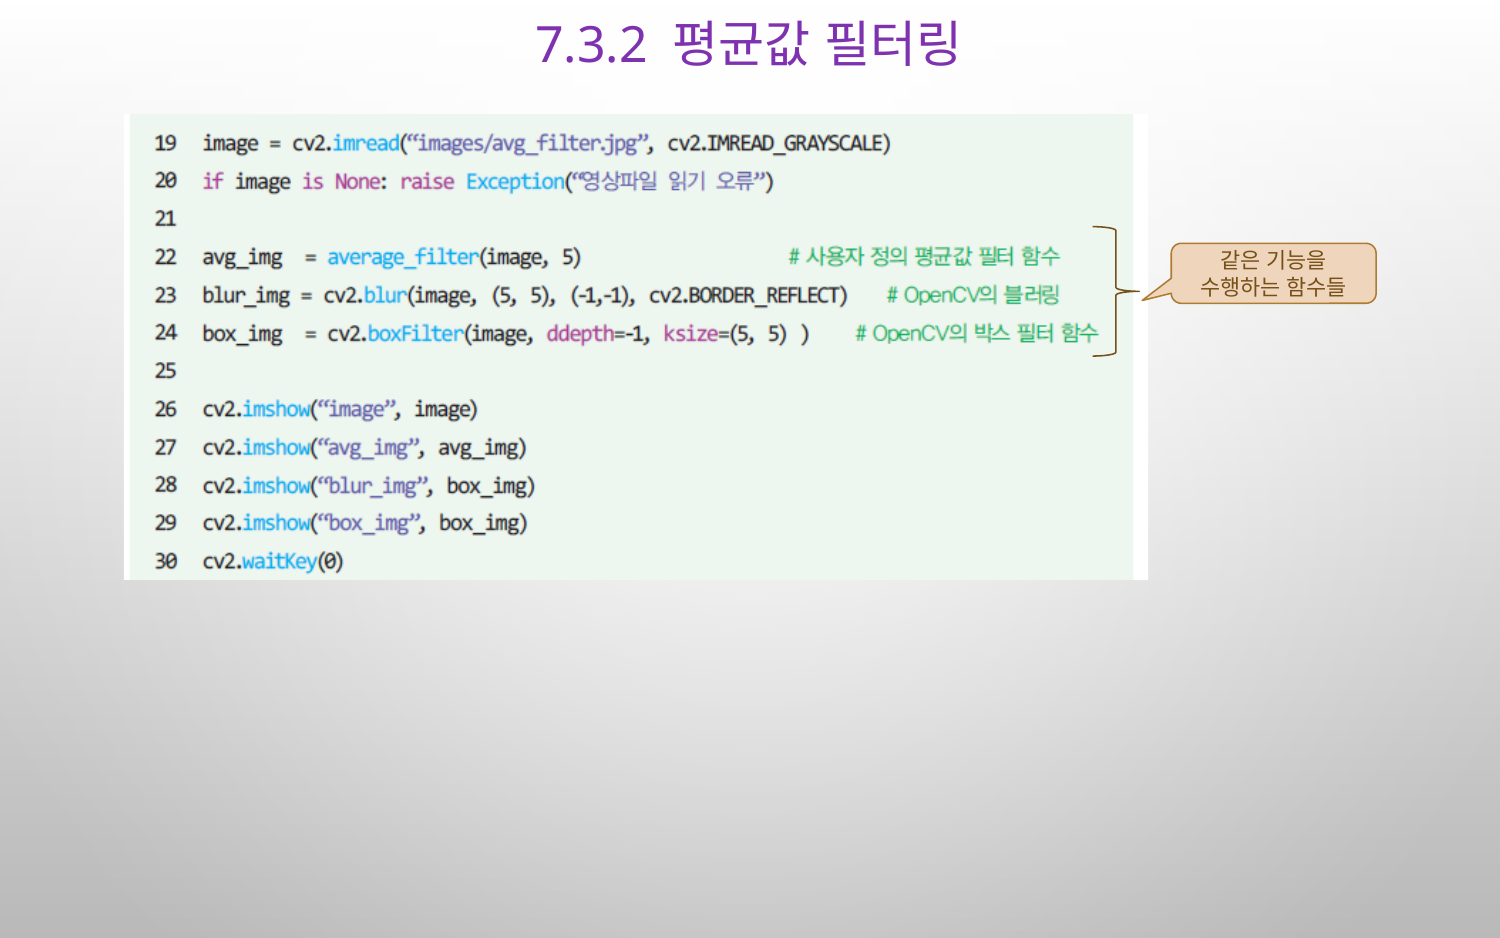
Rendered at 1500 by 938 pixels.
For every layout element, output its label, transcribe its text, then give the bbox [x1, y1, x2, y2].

picture [0, 0, 1500, 938]
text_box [1092, 226, 1377, 357]
title 7.3.2 평균값 필터링 [53, 3, 1459, 89]
